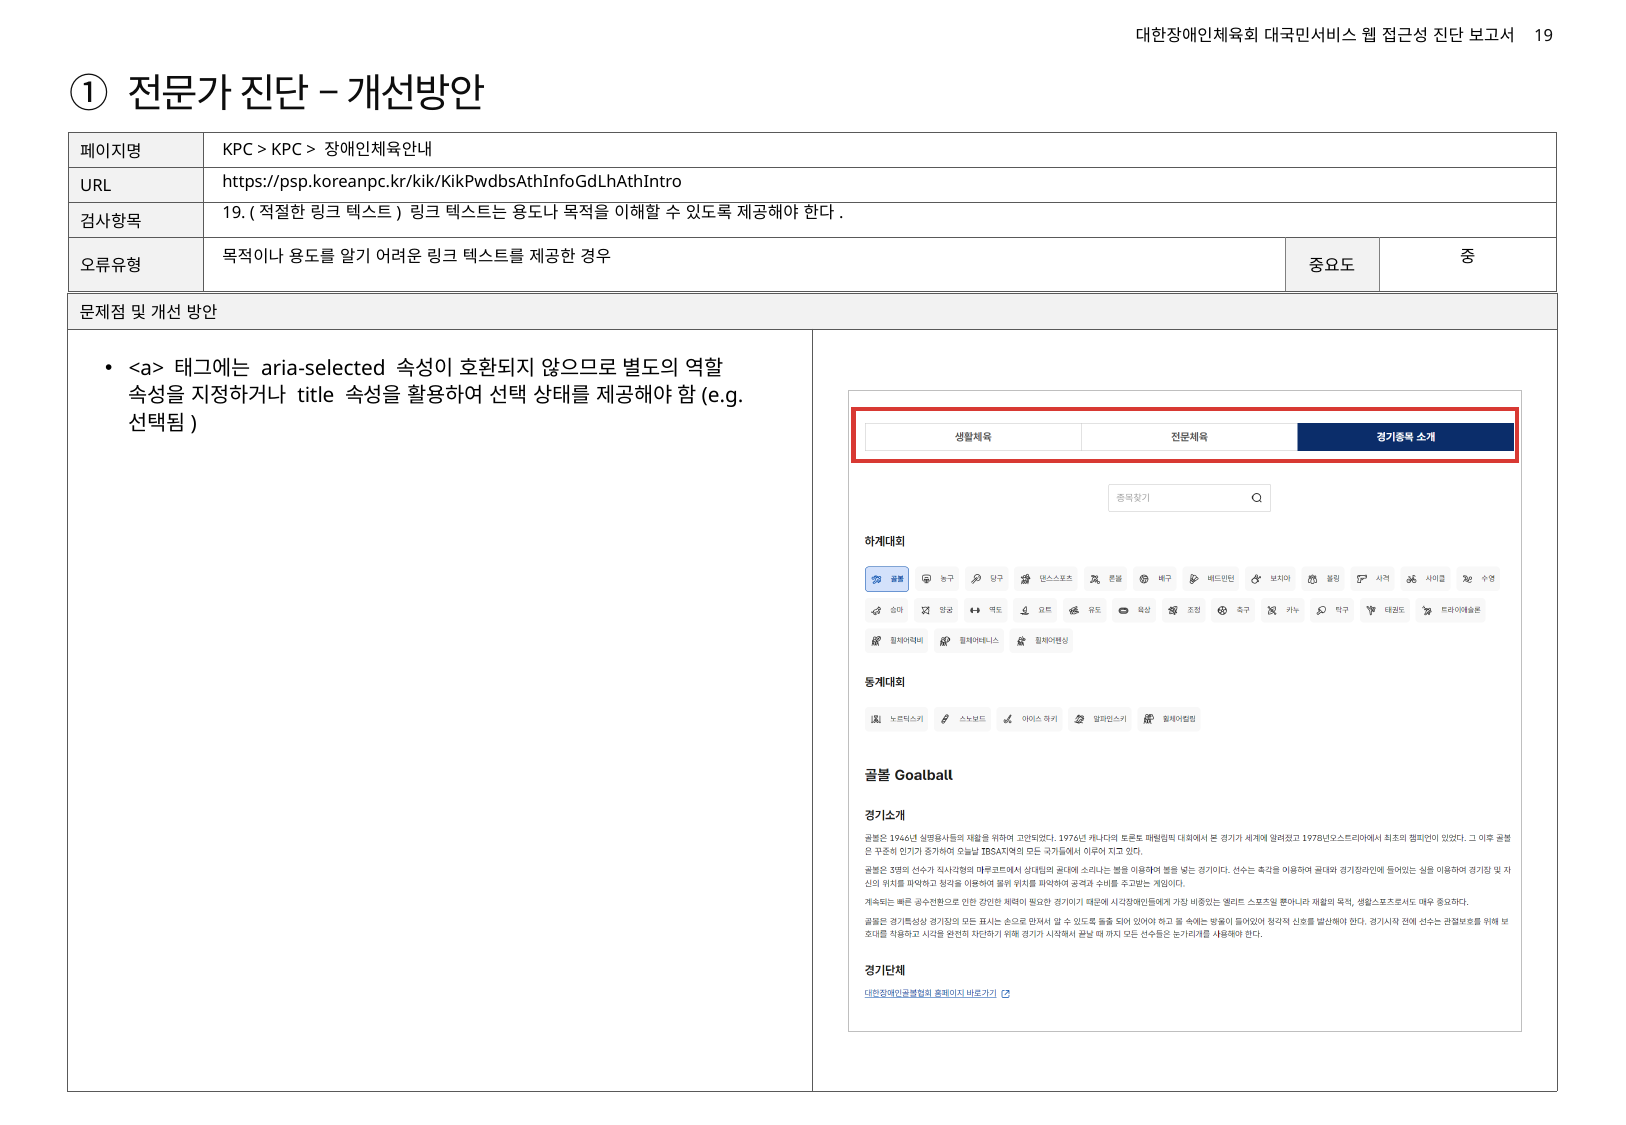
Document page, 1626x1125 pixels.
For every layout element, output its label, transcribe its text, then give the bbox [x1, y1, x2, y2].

title ① 전문가 진단 – 개선방안 [69, 72, 1126, 117]
list 중 [1379, 228, 1557, 283]
list KPC > KPC > 장애인체육안내 [207, 132, 1557, 164]
list 목적이나 용도를 알기 어려운 링크 텍스트를 제공한 경우 [207, 228, 1285, 283]
list https://psp.koreanpc.kr/kik/KikPwdbsAthInfoGdLhAthIntro [207, 164, 1557, 196]
list <a> 태그에는 aria-selected 속성이 호환되지 않으므로 별도의 역할 속성을 지정하거나 title 속성을 활용하여 선택 상태를 제공해야 함(e.g. 선택됨) [105, 352, 779, 430]
list 19. (적절한 링크 텍스트) 링크 텍스트는 용도나 목적을 이해할 수 있도록 제공해야 한다. [207, 196, 1557, 229]
picture [848, 390, 1522, 1032]
